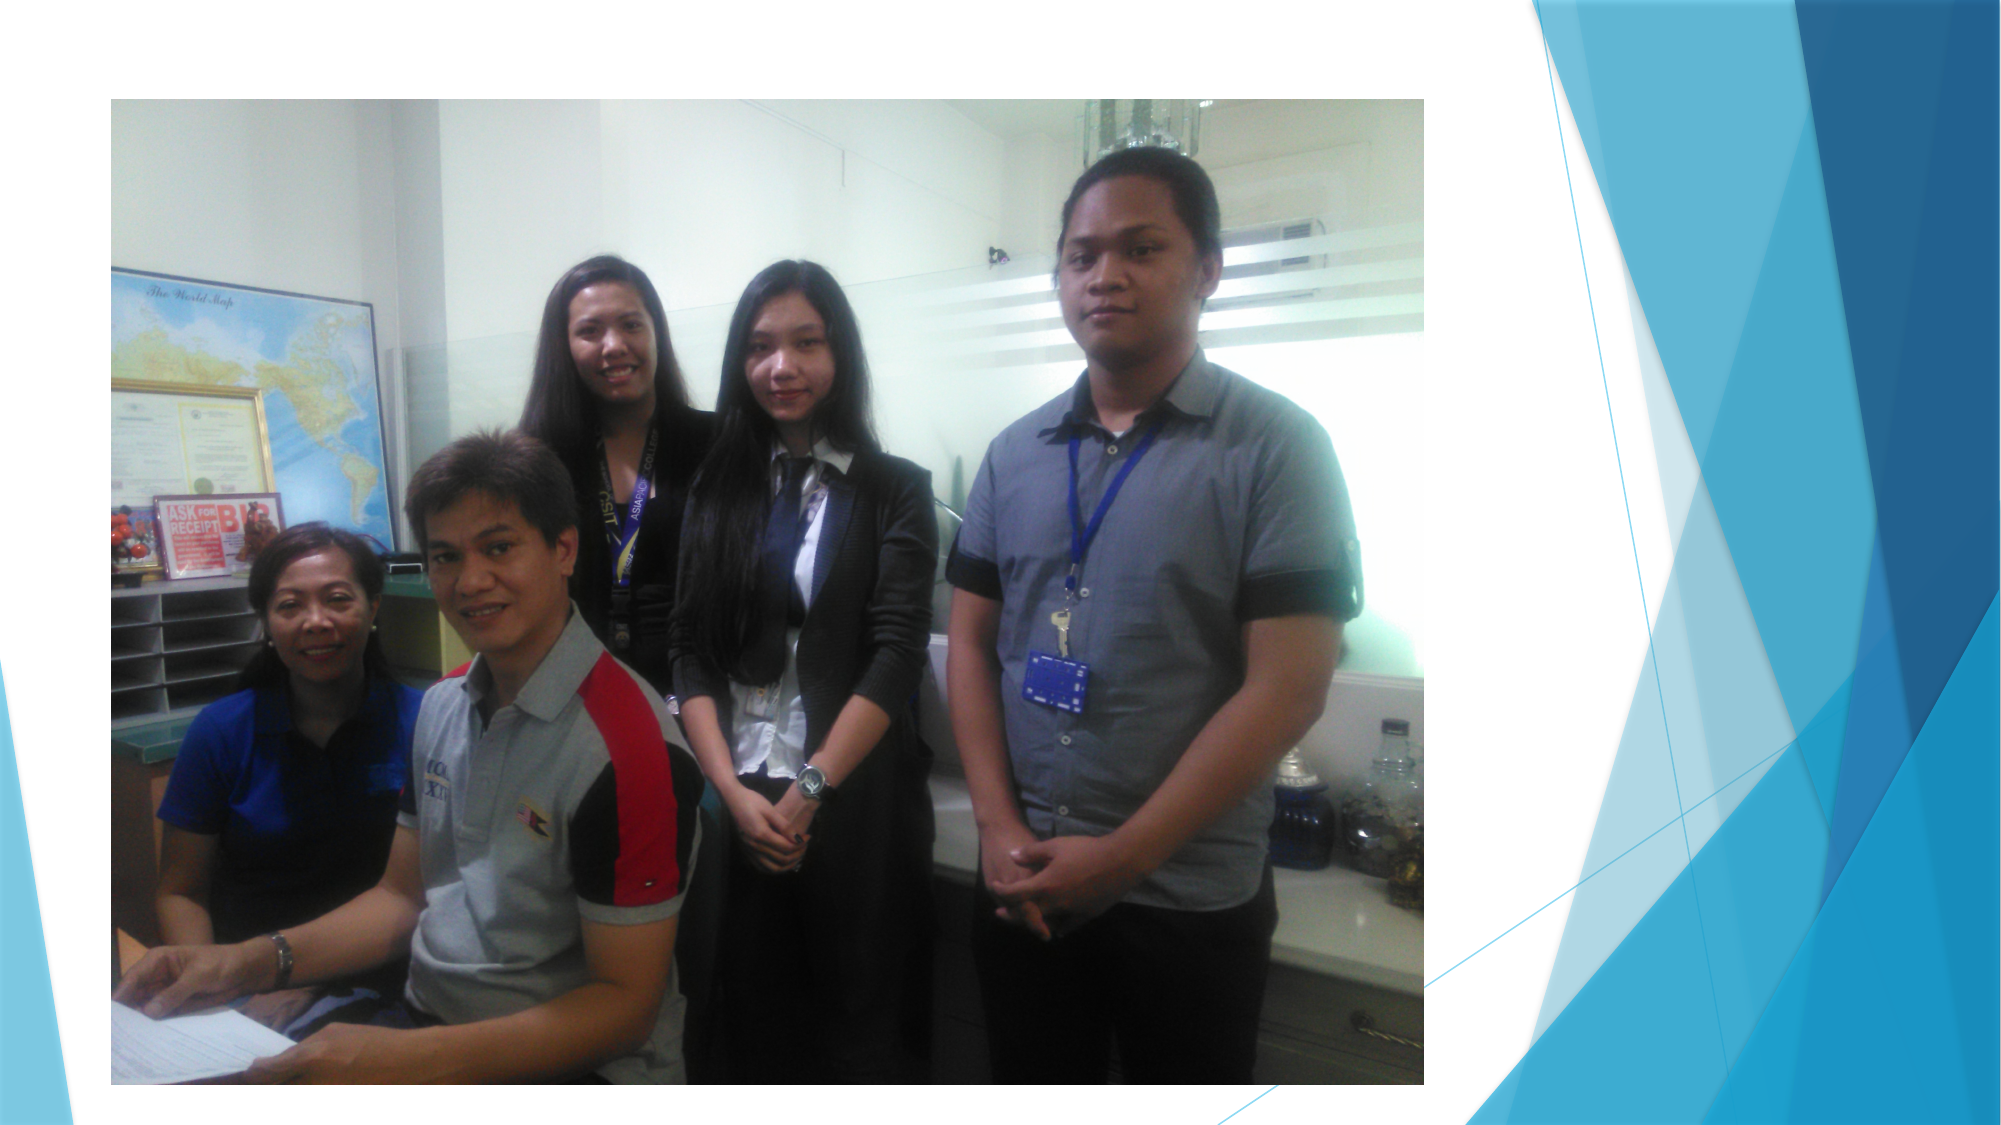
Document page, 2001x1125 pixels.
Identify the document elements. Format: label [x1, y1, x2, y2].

list [110, 99, 1425, 1086]
